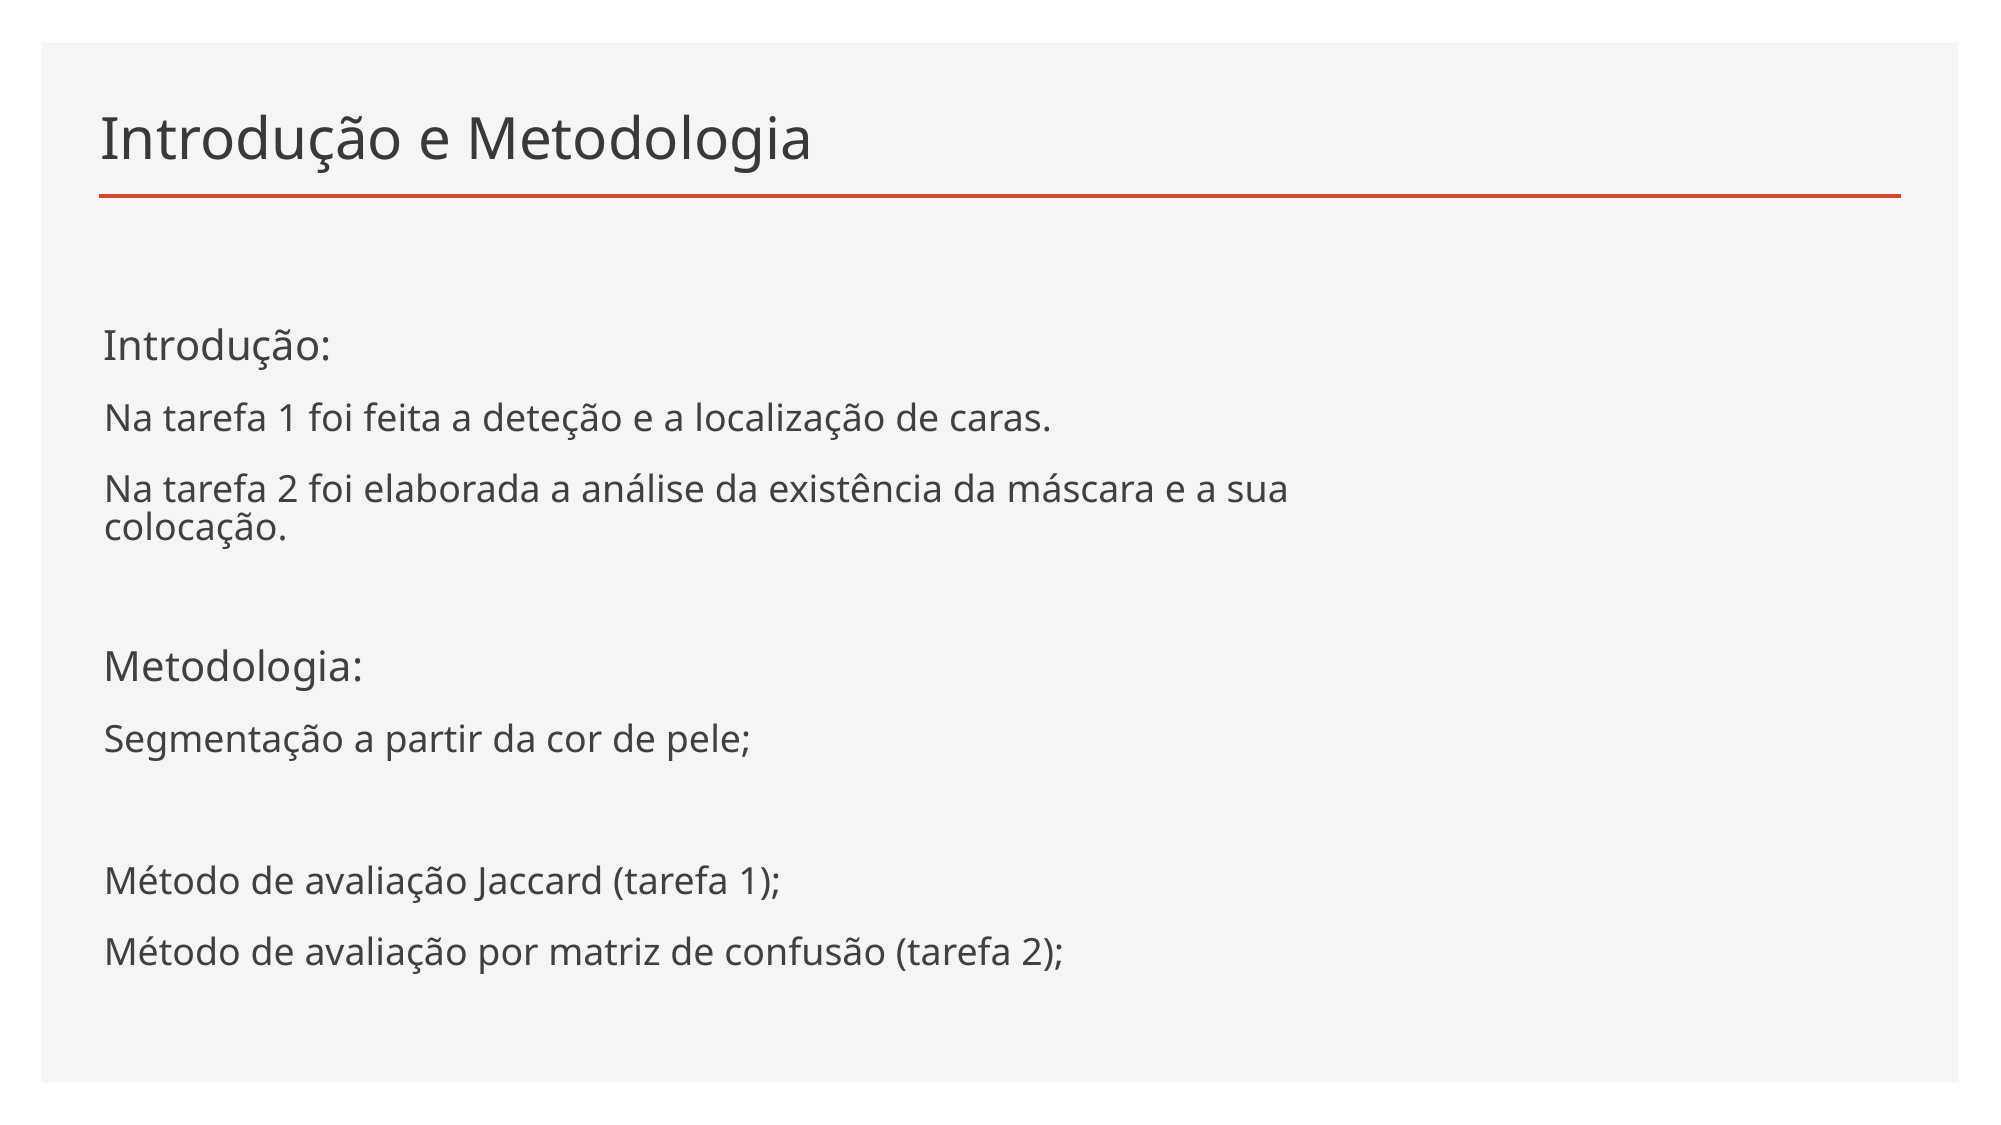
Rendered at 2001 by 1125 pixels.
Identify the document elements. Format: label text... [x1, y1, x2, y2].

title Introdução e Metodologia [85, 73, 1421, 179]
text_box Introdução: Na tarefa 1 foi feita a deteção e a localização de caras. Na tarefa 2 foi elaborada a análise da existência da máscara e a sua colocação. Metodologia: Segmentação a partir da cor de pele; Método de avaliação Jaccard (tarefa 1); Método de avaliação por matriz de confusão (tarefa 2); [88, 323, 1352, 1052]
